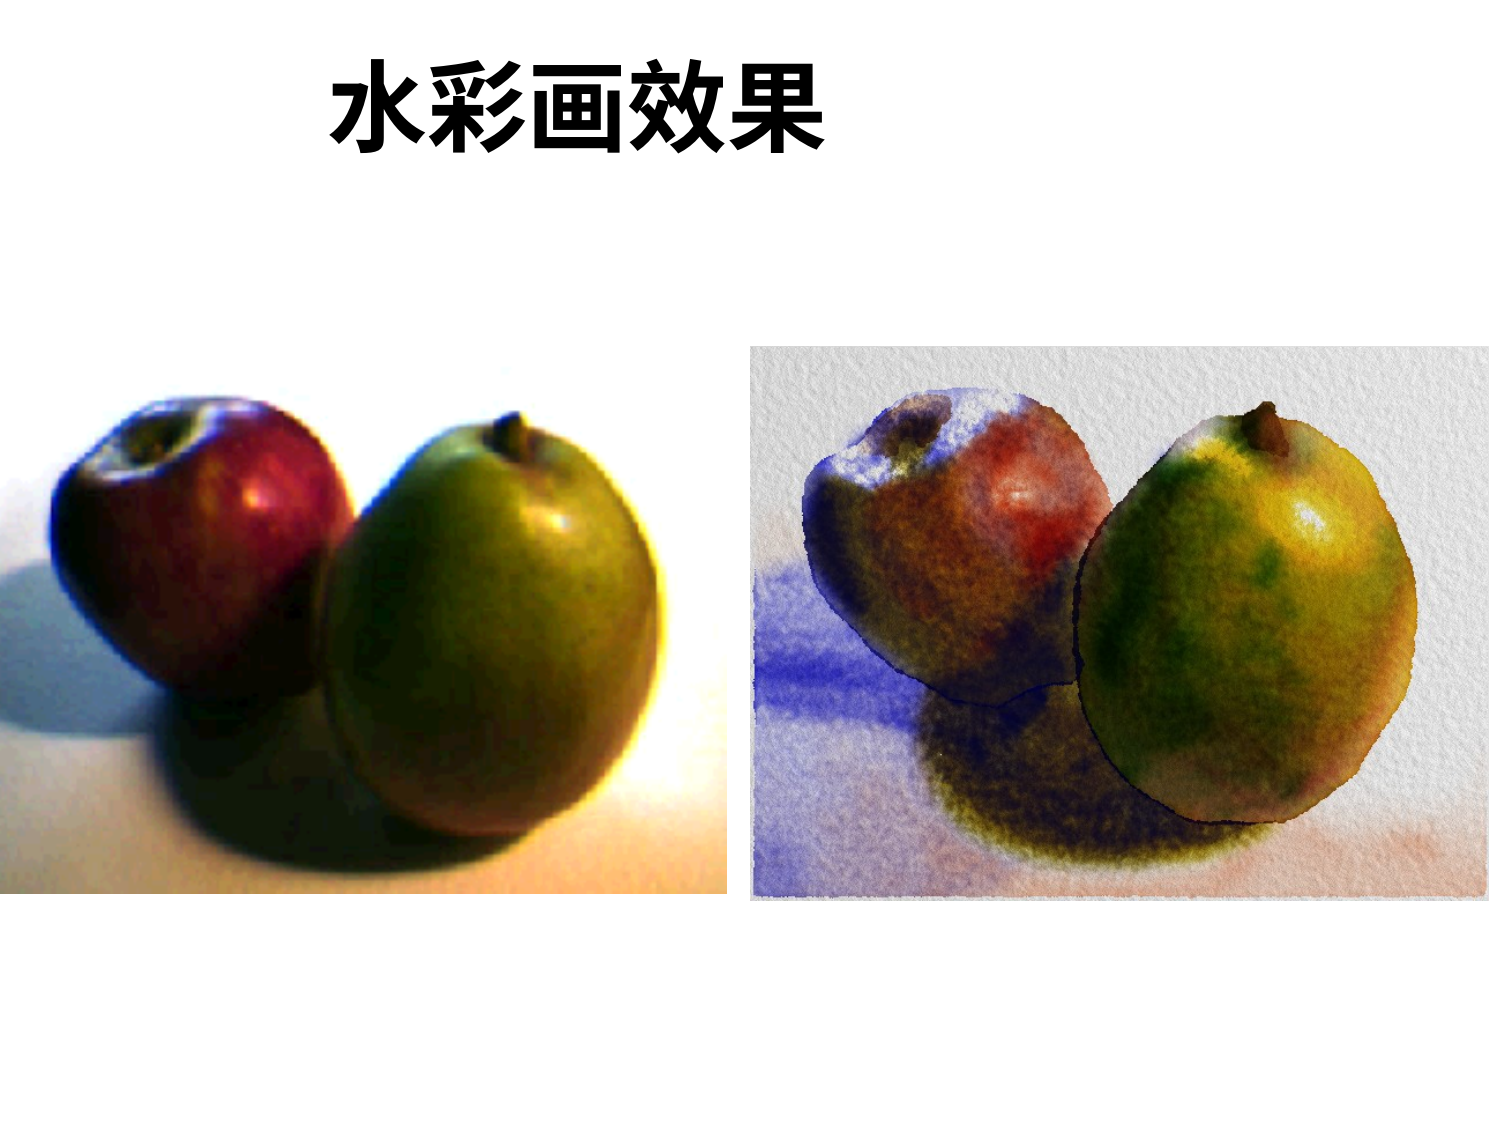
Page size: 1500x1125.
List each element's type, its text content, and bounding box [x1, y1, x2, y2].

title 水彩画效果 [312, 37, 1475, 275]
picture [749, 346, 1489, 901]
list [0, 347, 727, 894]
